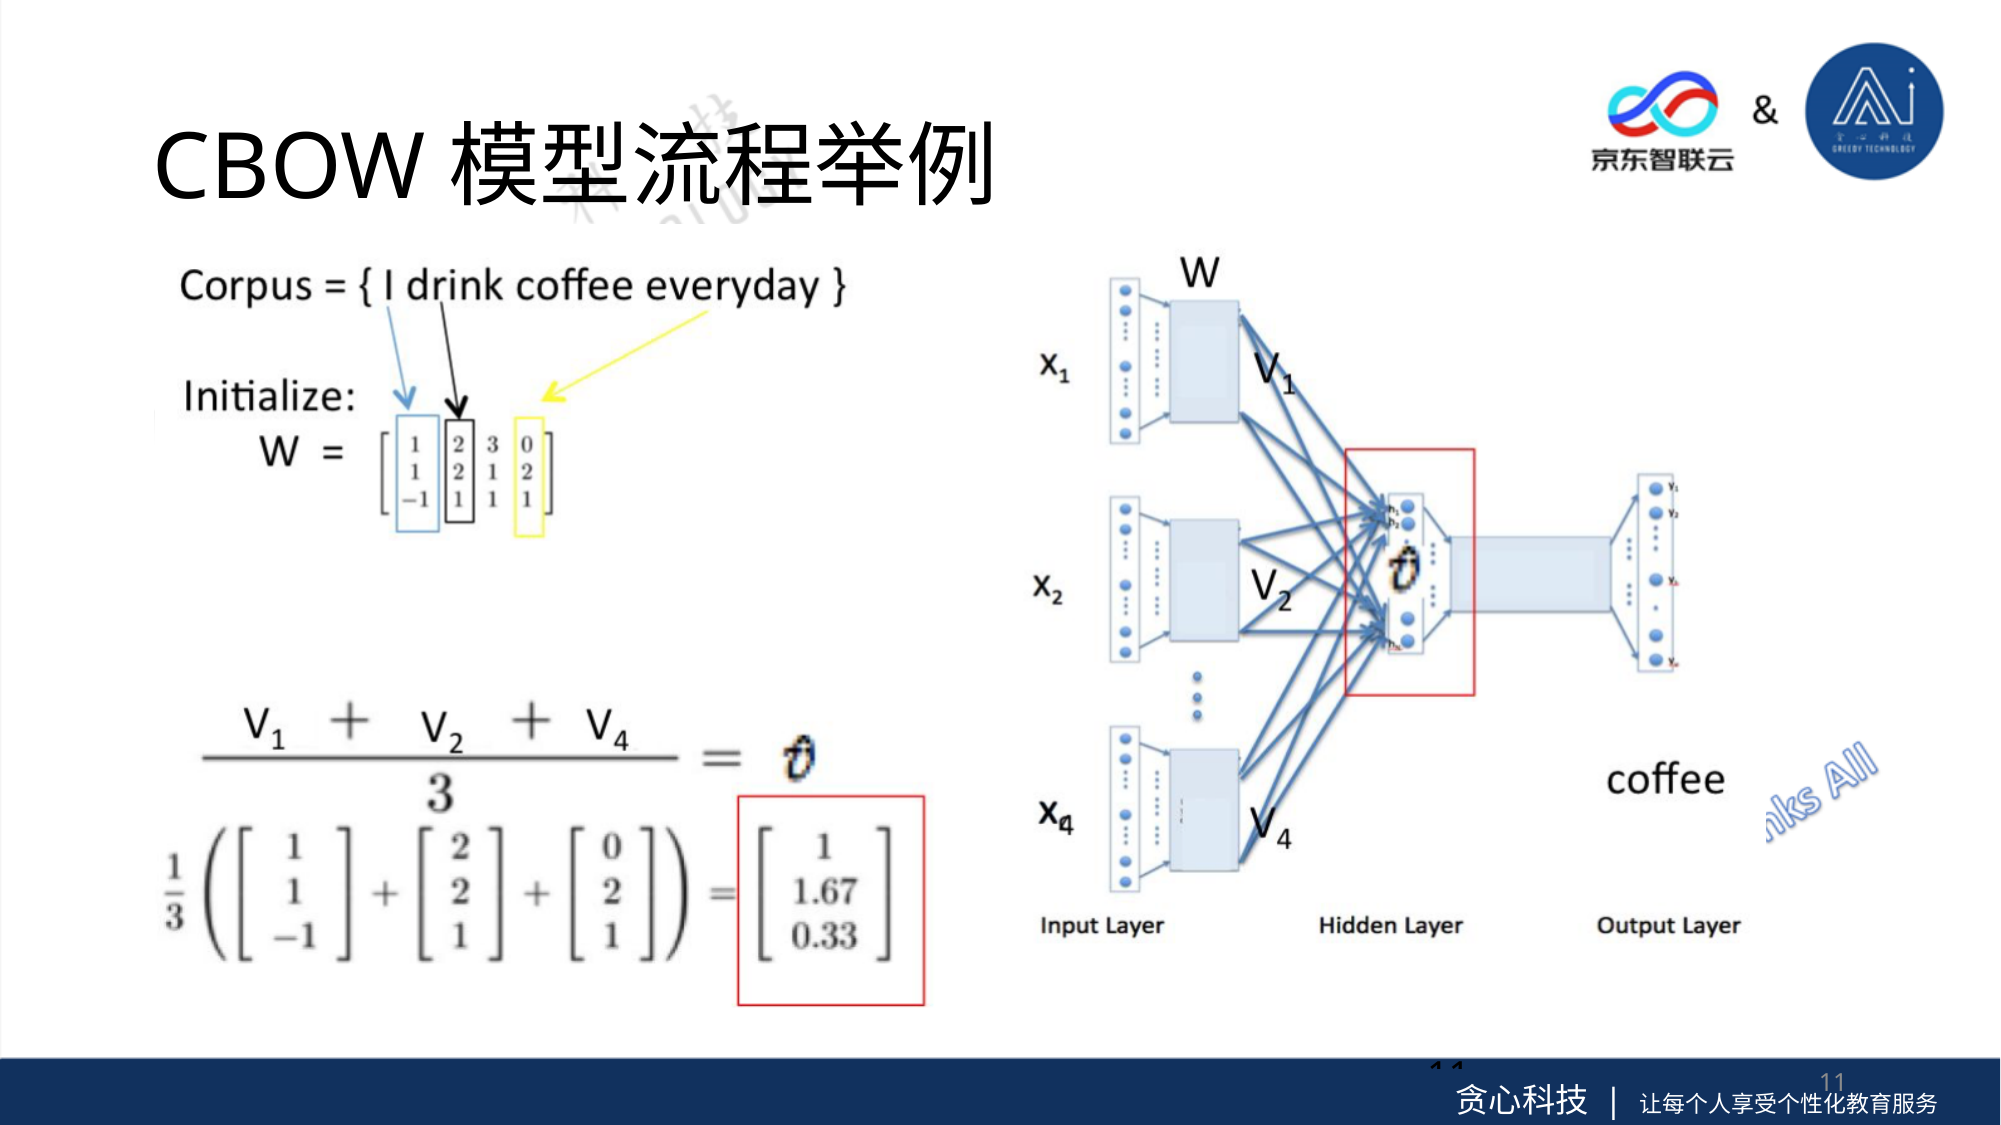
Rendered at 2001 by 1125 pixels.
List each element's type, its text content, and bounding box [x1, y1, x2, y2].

title CBOW模型流程举例 [137, 59, 1863, 278]
picture [0, 0, 2001, 1125]
